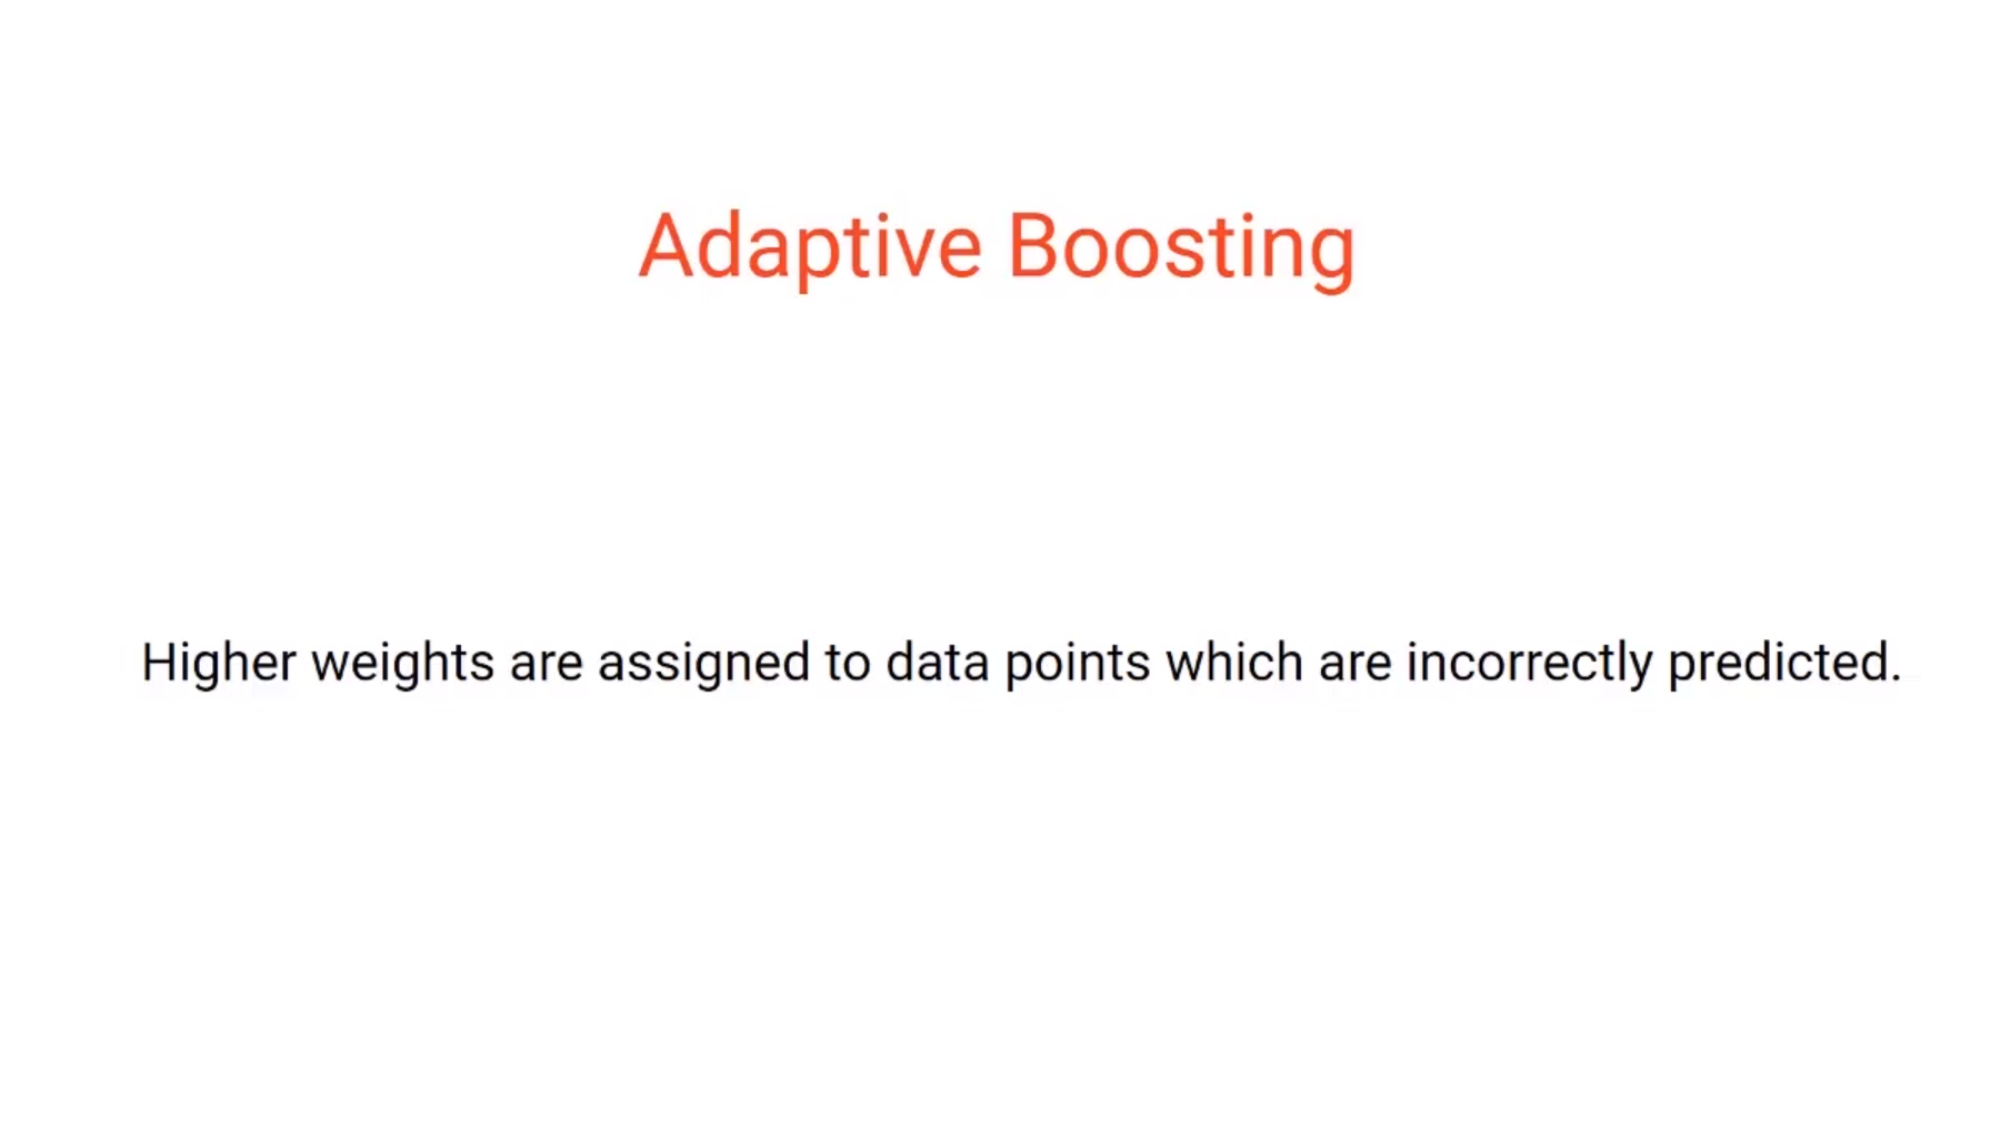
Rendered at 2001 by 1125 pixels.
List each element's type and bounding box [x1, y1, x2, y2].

picture [0, 125, 2000, 1000]
